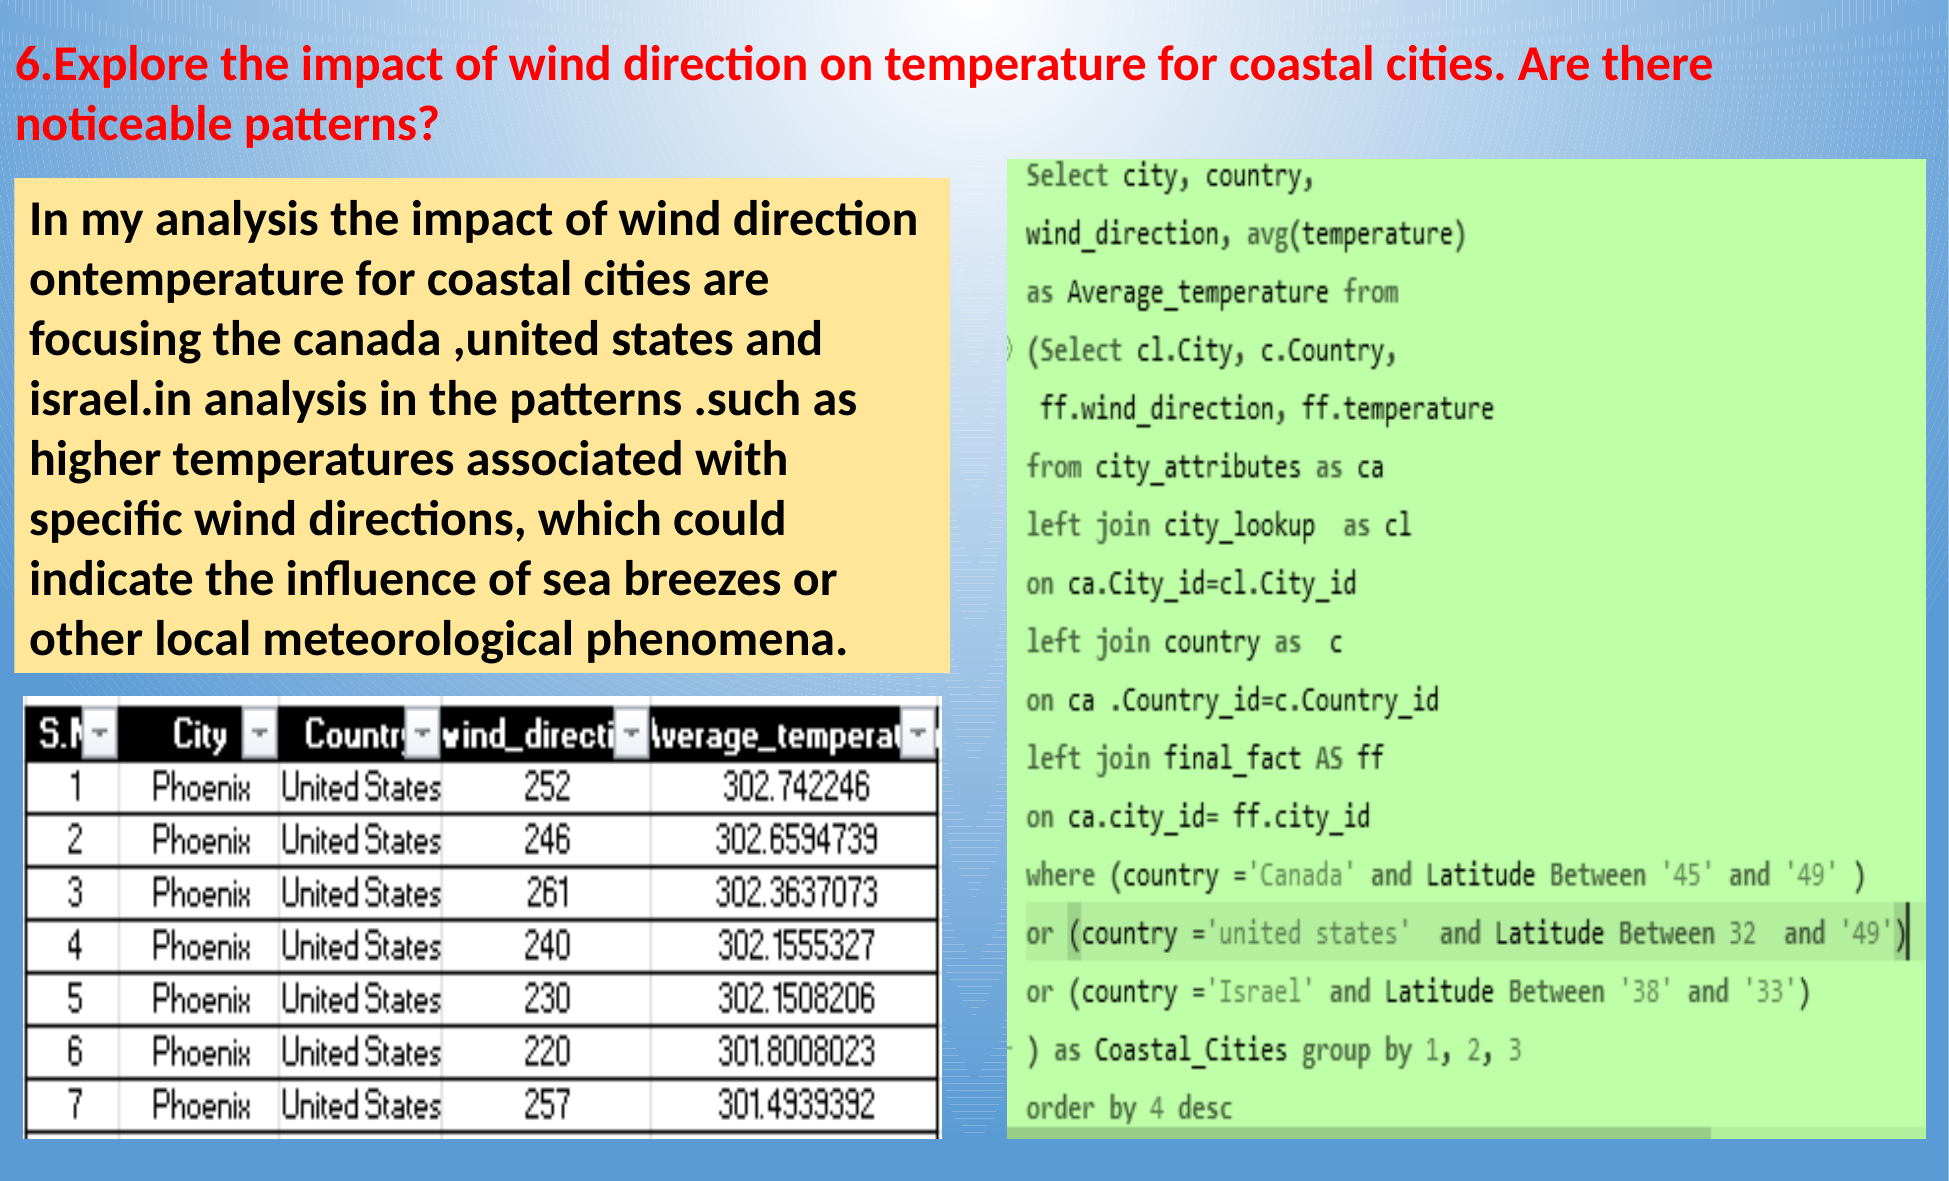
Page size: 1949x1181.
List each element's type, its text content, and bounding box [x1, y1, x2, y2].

text_box 6.Explore the impact of wind direction on temperature for coastal cities. Are there noticeable patterns? [0, 23, 1949, 158]
picture [1007, 159, 1926, 1139]
picture [23, 696, 942, 1139]
text_box In my analysis the impact of wind direction ontemperature for coastal cities are focusing the canada ,united states and israel.in analysis in the patterns .such as higher temperatures associated with specific wind directions, which could indicate the influence of sea breezes or other local meteorological phenomena. [14, 178, 951, 673]
